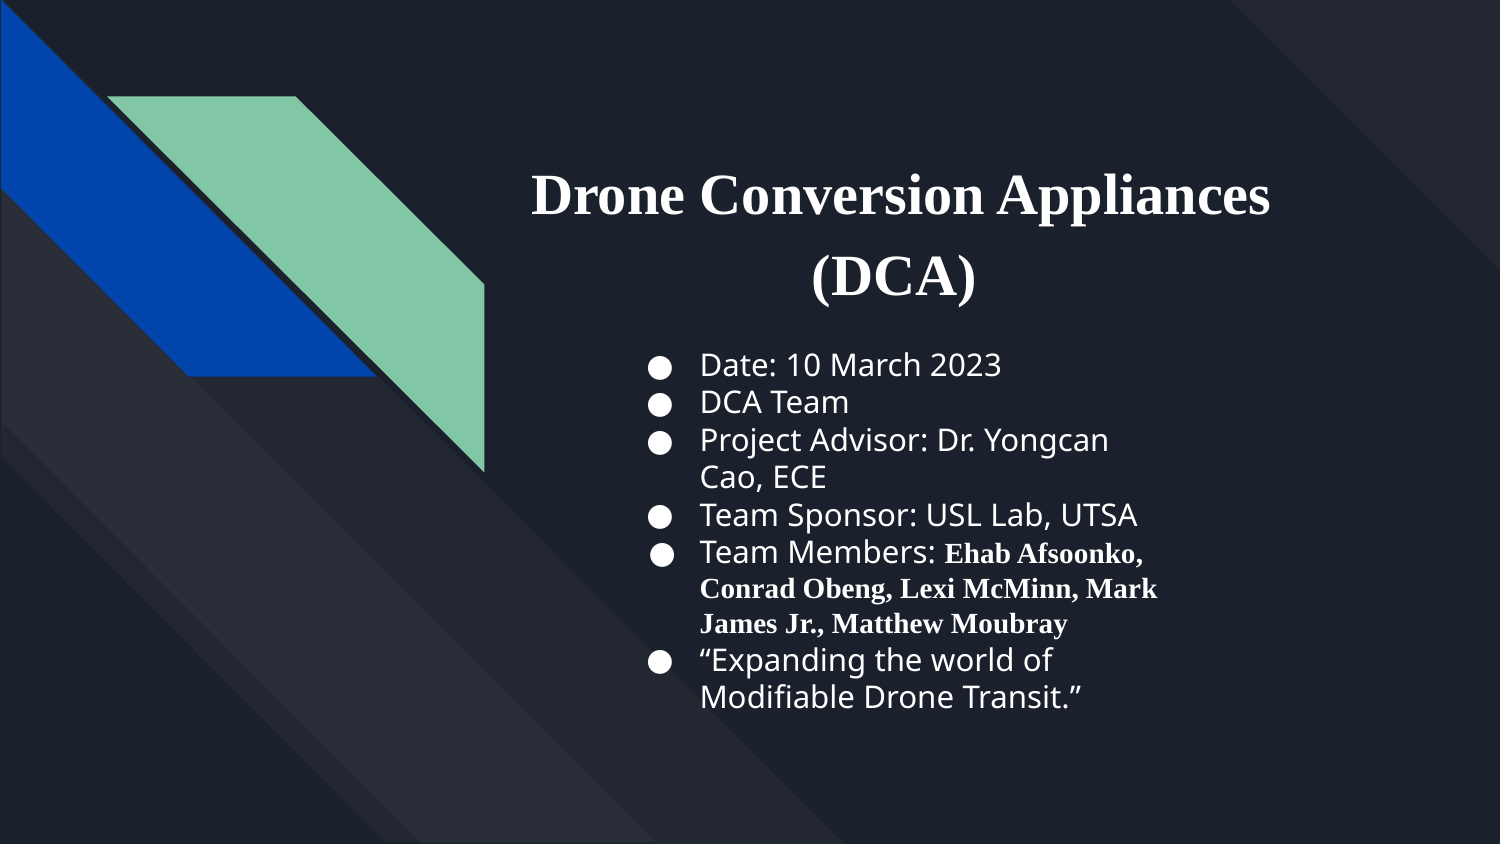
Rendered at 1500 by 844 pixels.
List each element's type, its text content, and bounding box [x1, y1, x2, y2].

subtitle Drone Conversion Appliances (DCA) [488, 131, 1301, 261]
text_box Date: 10 March 2023 DCA Team Project Advisor: Dr. Yongcan Cao, ECE Team Sponsor: USL Lab, UTSA Team Members: Ehab Afsoonko, Conrad Obeng, Lexi McMinn, Mark James Jr., Matthew Moubray “Expanding the world of Modifiable Drone Transit.” [609, 330, 1179, 657]
